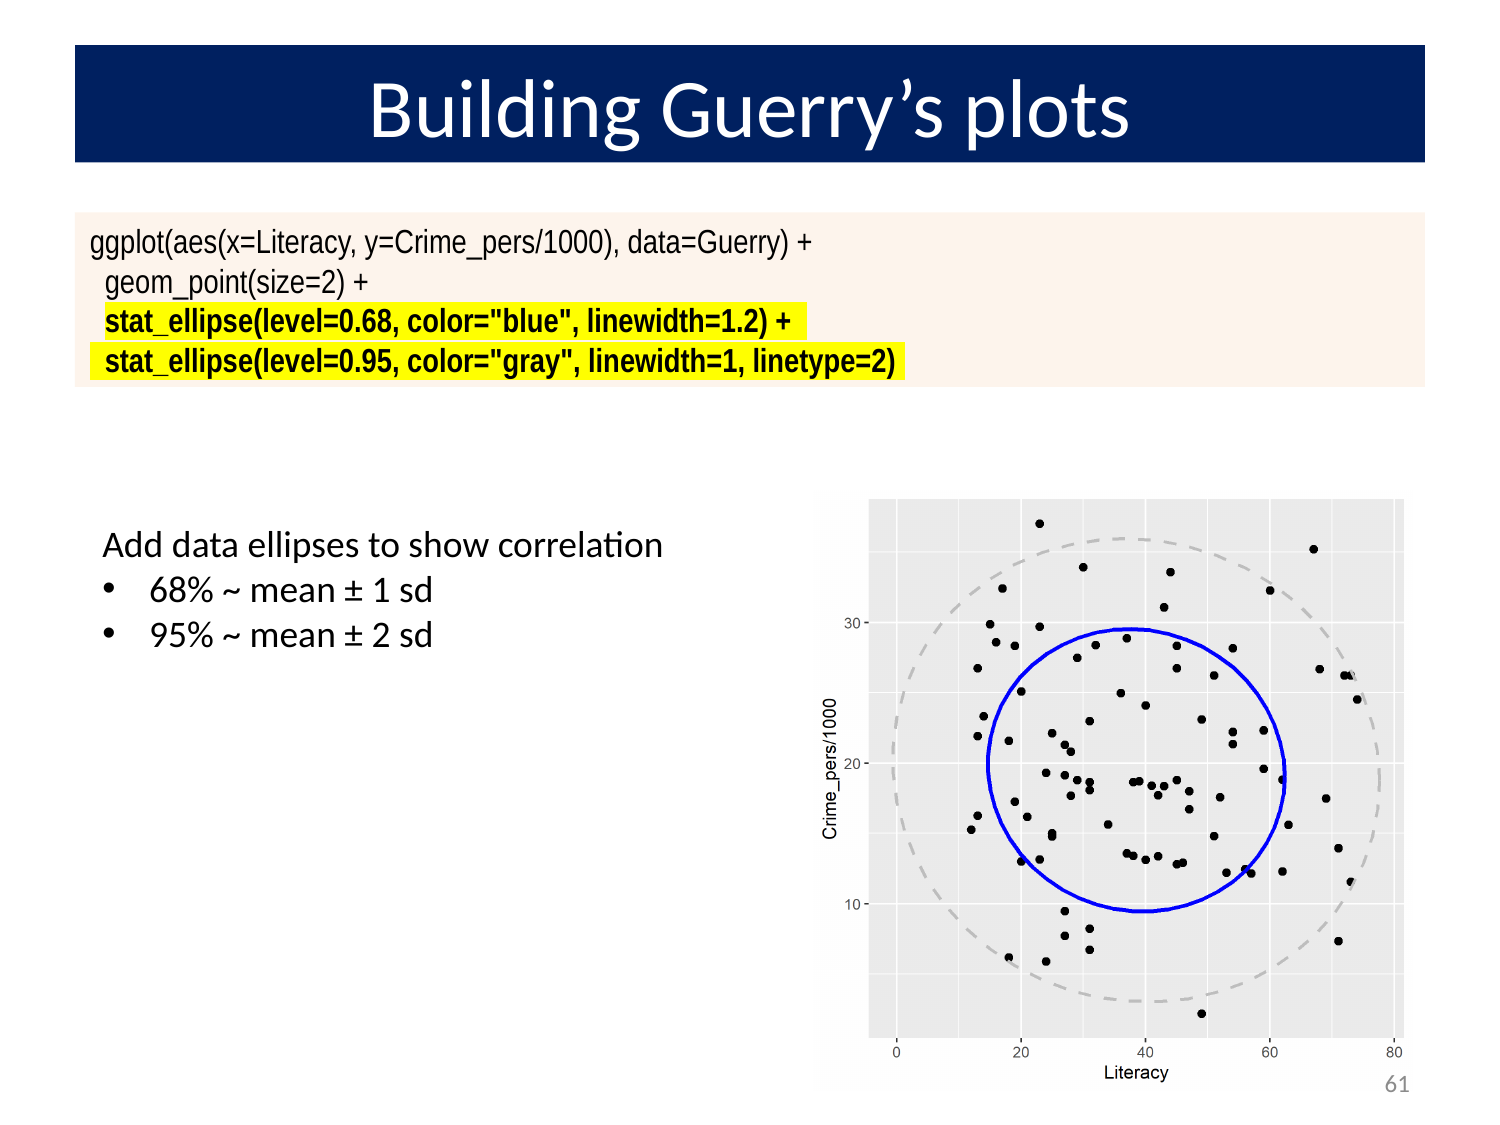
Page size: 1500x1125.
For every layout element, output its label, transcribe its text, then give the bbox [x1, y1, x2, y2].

title Building Guerry’s plots [75, 45, 1425, 163]
text_box Add data ellipses to show correlation 68% ~ mean ± 1 sd 95% ~ mean ± 2 sd [87, 512, 763, 663]
text_box ggplot(aes(x=Literacy, y=Crime_pers/1000), data=Guerry) + geom_point(size=2) + stat_ellipse(level=0.68, color="blue", linewidth=1.2) + stat_ellipse(level=0.95, color="gray", linewidth=1, linetype=2) [74, 212, 1425, 387]
picture [812, 490, 1414, 1091]
slide_number 61 [1074, 1062, 1425, 1103]
